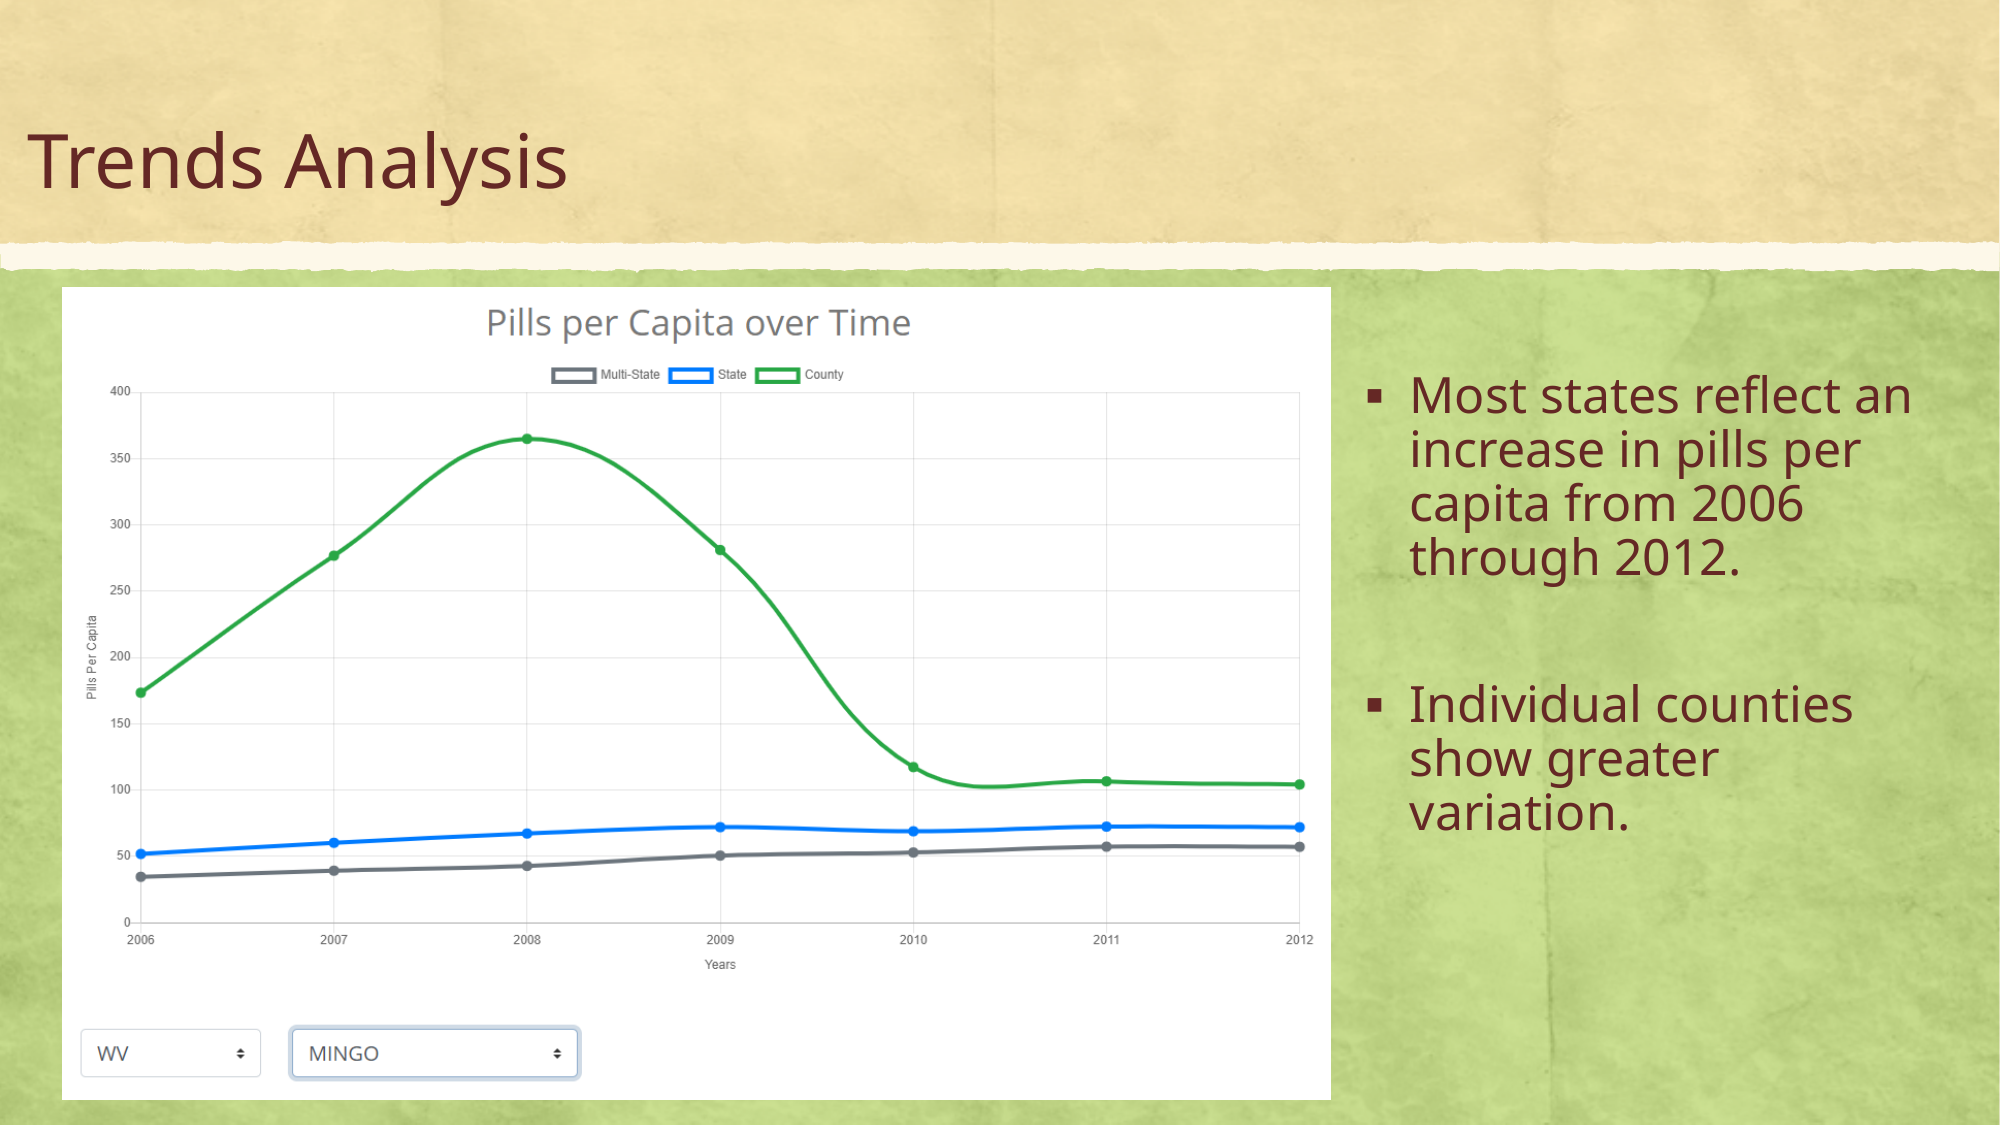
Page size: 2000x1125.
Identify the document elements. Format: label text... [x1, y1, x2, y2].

list Most states reflect an increase in pills per capita from 2006 through 2012. Individual counties show greater variation. [1349, 362, 1963, 863]
title Trends Analysis [12, 24, 1138, 213]
picture [62, 287, 1331, 1100]
